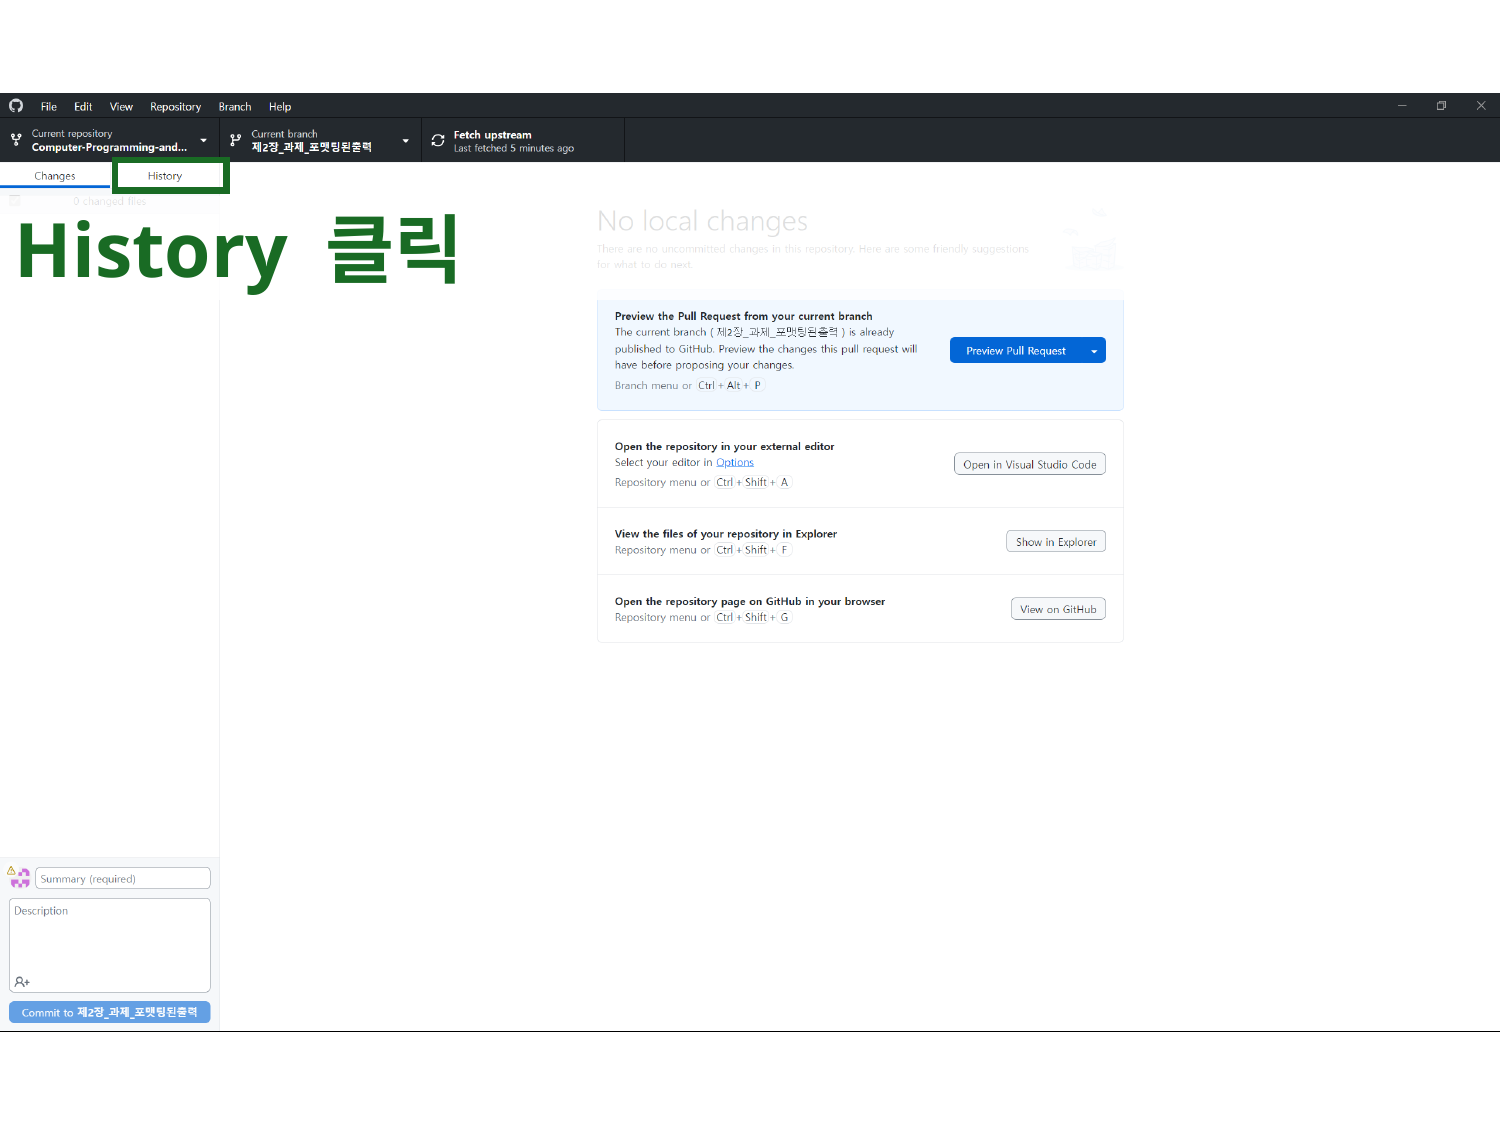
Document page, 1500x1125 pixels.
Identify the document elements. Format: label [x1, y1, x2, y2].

picture [0, 93, 1500, 1032]
